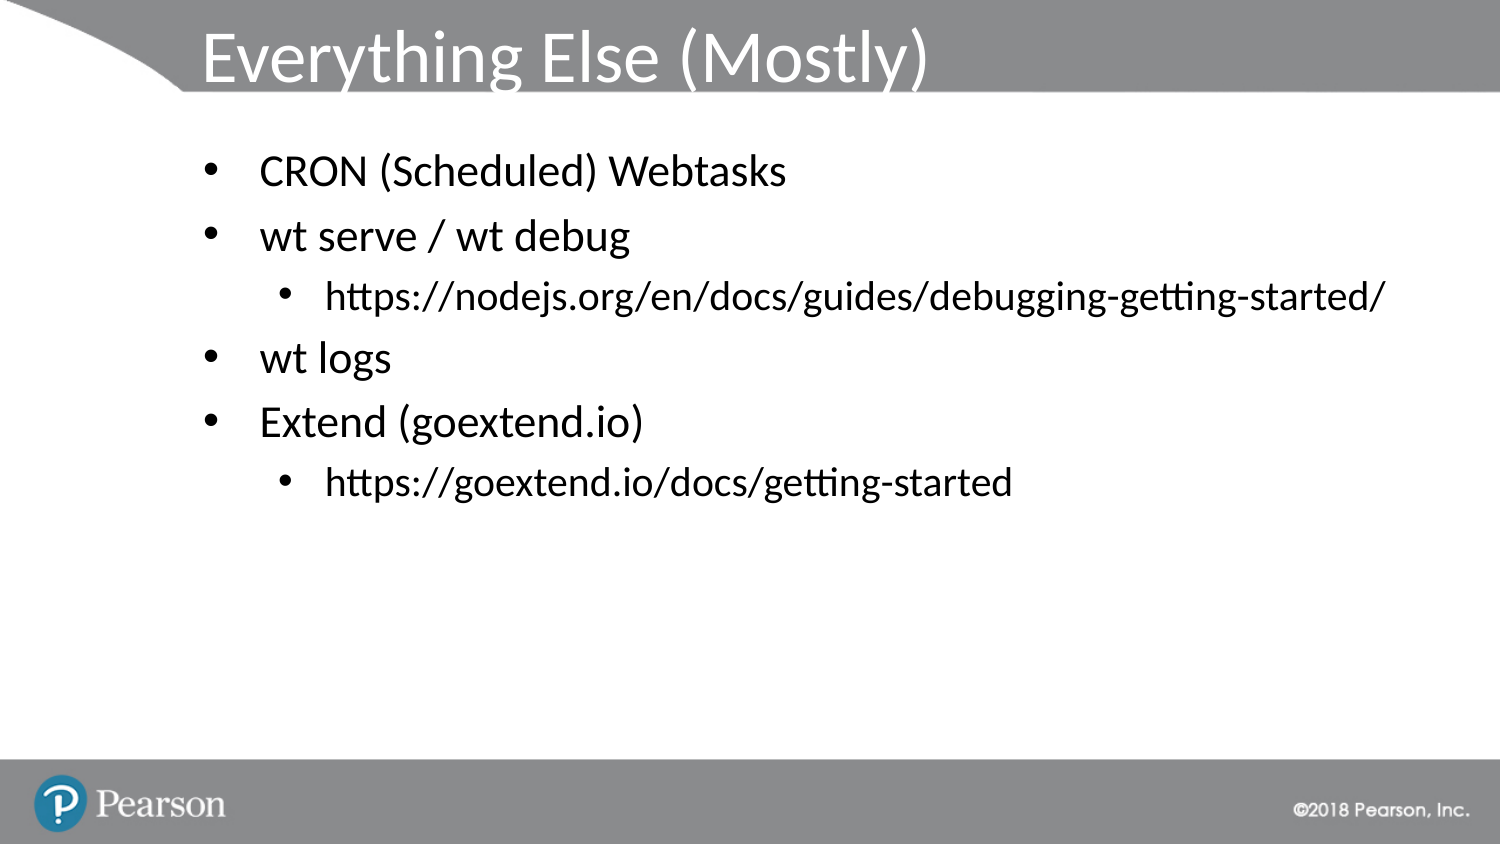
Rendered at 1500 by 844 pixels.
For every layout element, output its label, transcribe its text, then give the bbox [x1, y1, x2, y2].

title Everything Else (Mostly) [186, 0, 1425, 92]
list CRON (Scheduled) Webtasks wt serve / wt debug https://nodejs.org/en/docs/guides/debugging-getting-started/ wt logs Extend (goextend.io) https://goextend.io/docs/getting-started [188, 133, 1425, 716]
picture [0, 0, 1500, 844]
